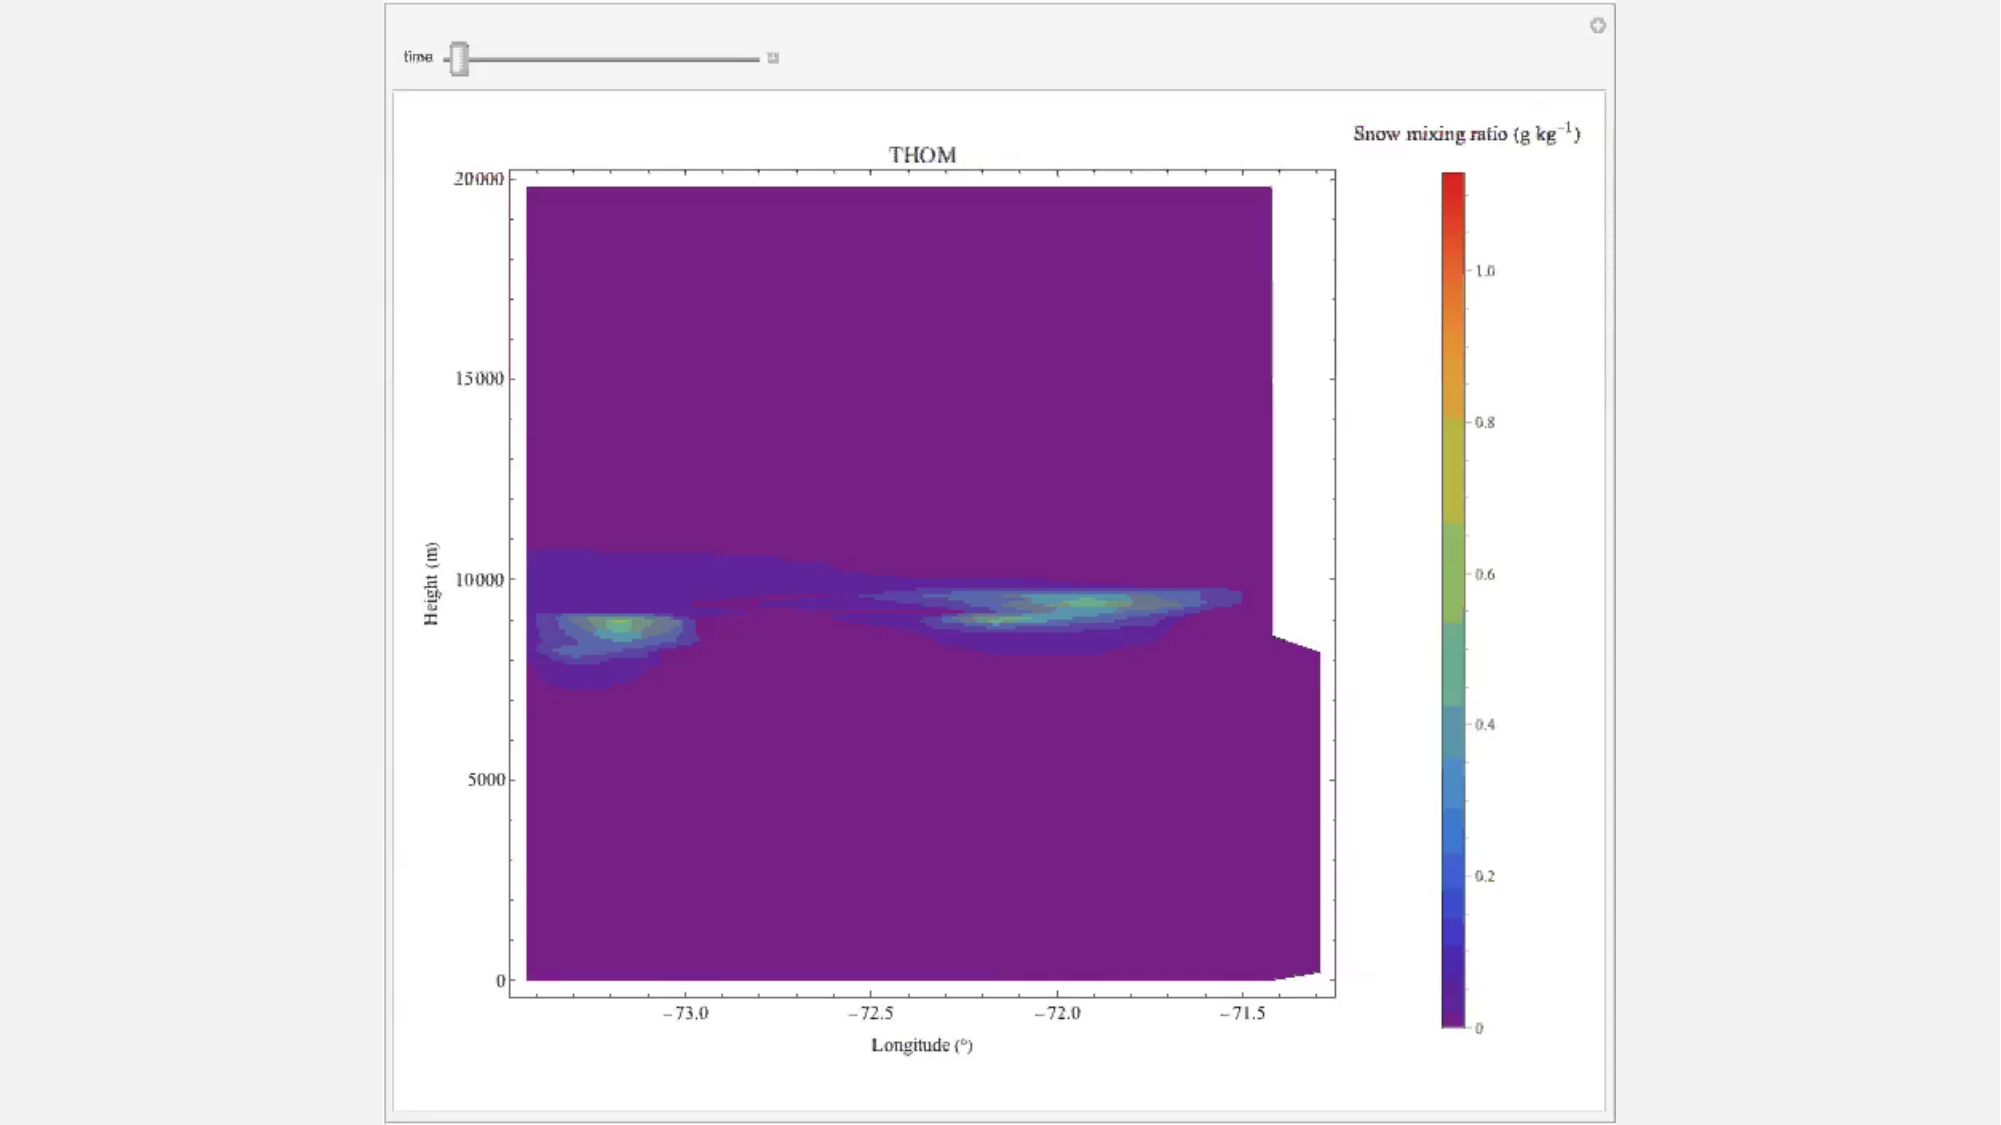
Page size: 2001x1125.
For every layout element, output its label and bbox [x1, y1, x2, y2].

text_box [383, 0, 1617, 1125]
